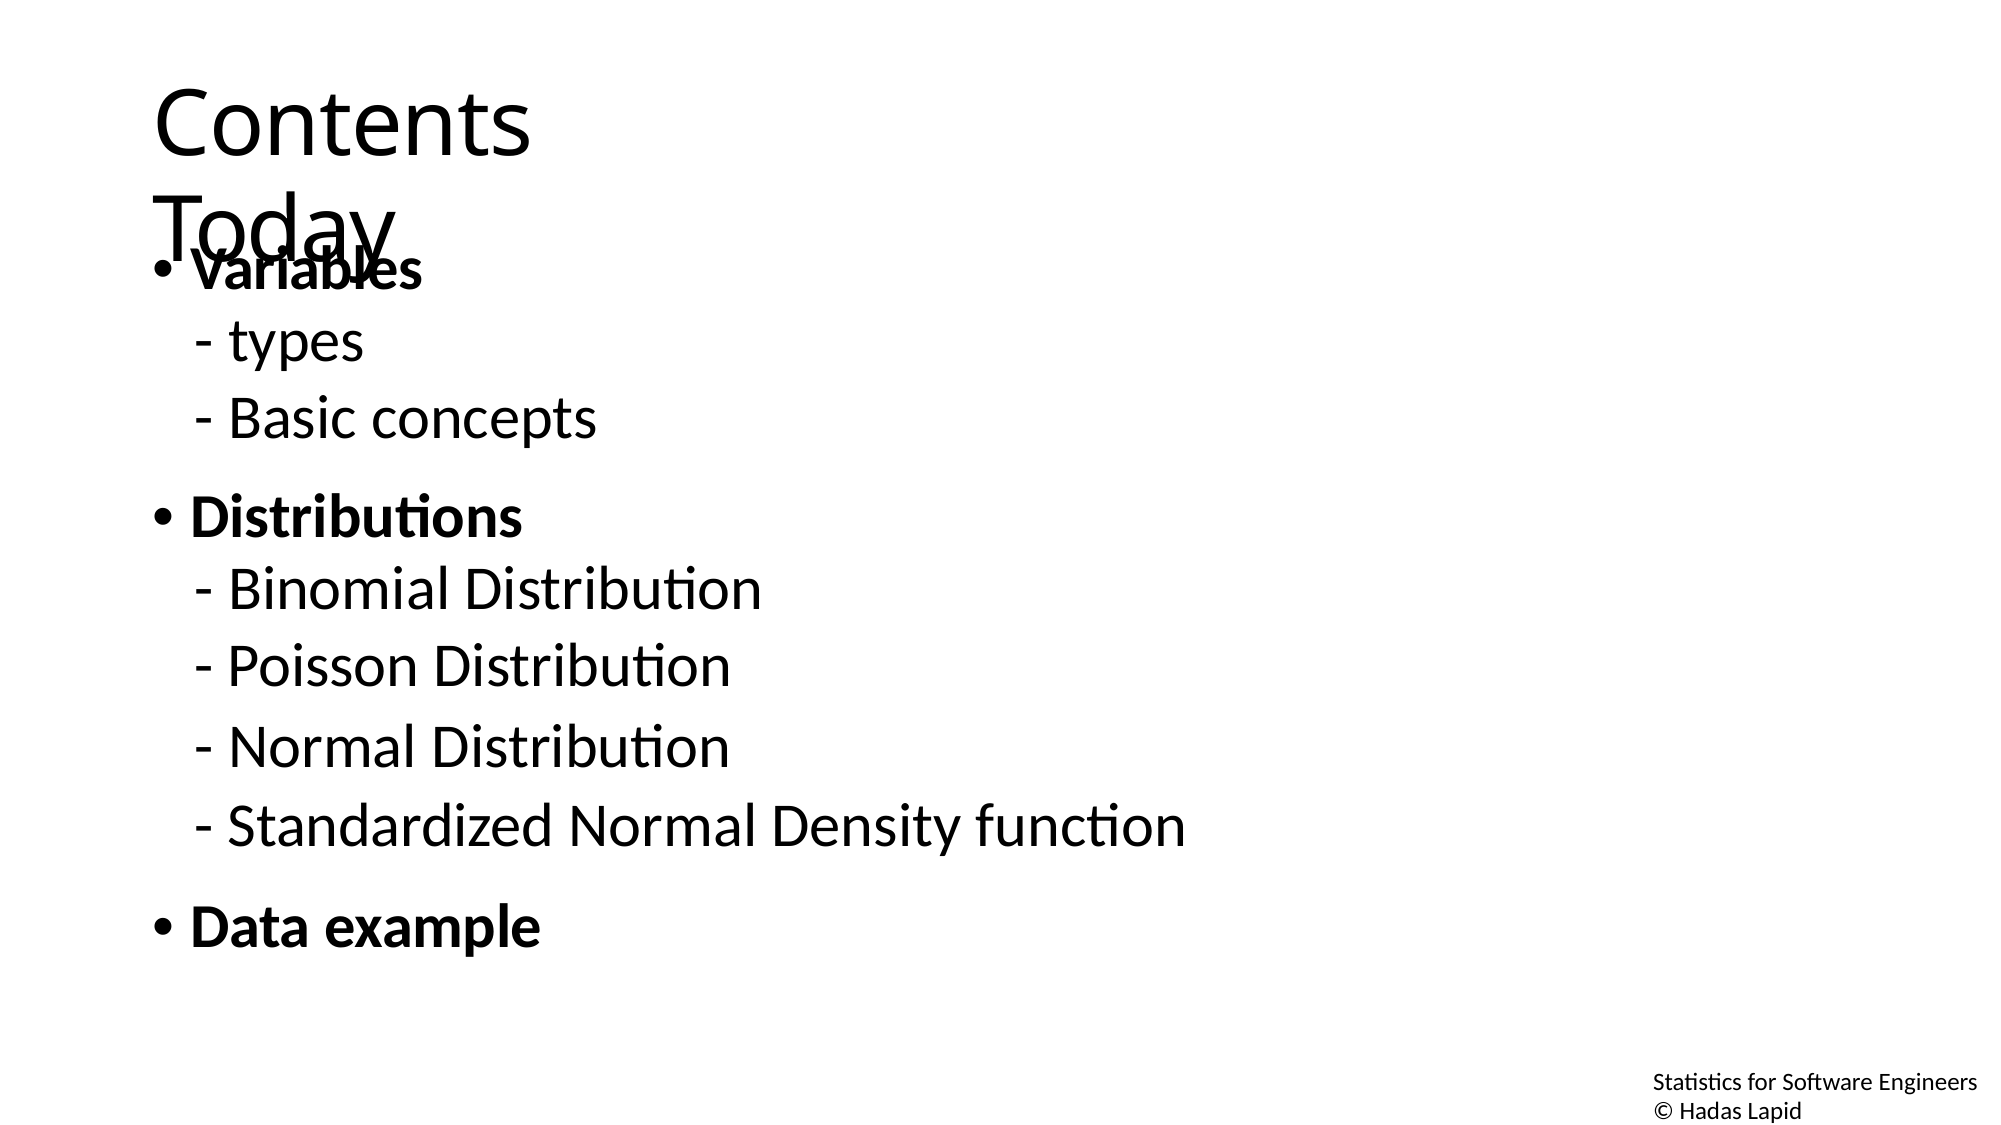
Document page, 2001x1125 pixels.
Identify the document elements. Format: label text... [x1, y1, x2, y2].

text_box - Normal Distribution - Standardized Normal Density function [194, 703, 1216, 859]
text_box • Distributions [152, 473, 550, 551]
text_box Statistics for Software Engineers © Hadas Lapid [1653, 1064, 2000, 1125]
text_box Contents Today [152, 67, 789, 281]
text_box - Binomial Distribution - Poisson Distribution [194, 545, 791, 699]
text_box • Data example [152, 884, 570, 961]
text_box • Variables - types [152, 225, 453, 374]
text_box - Basic concepts [194, 374, 624, 452]
